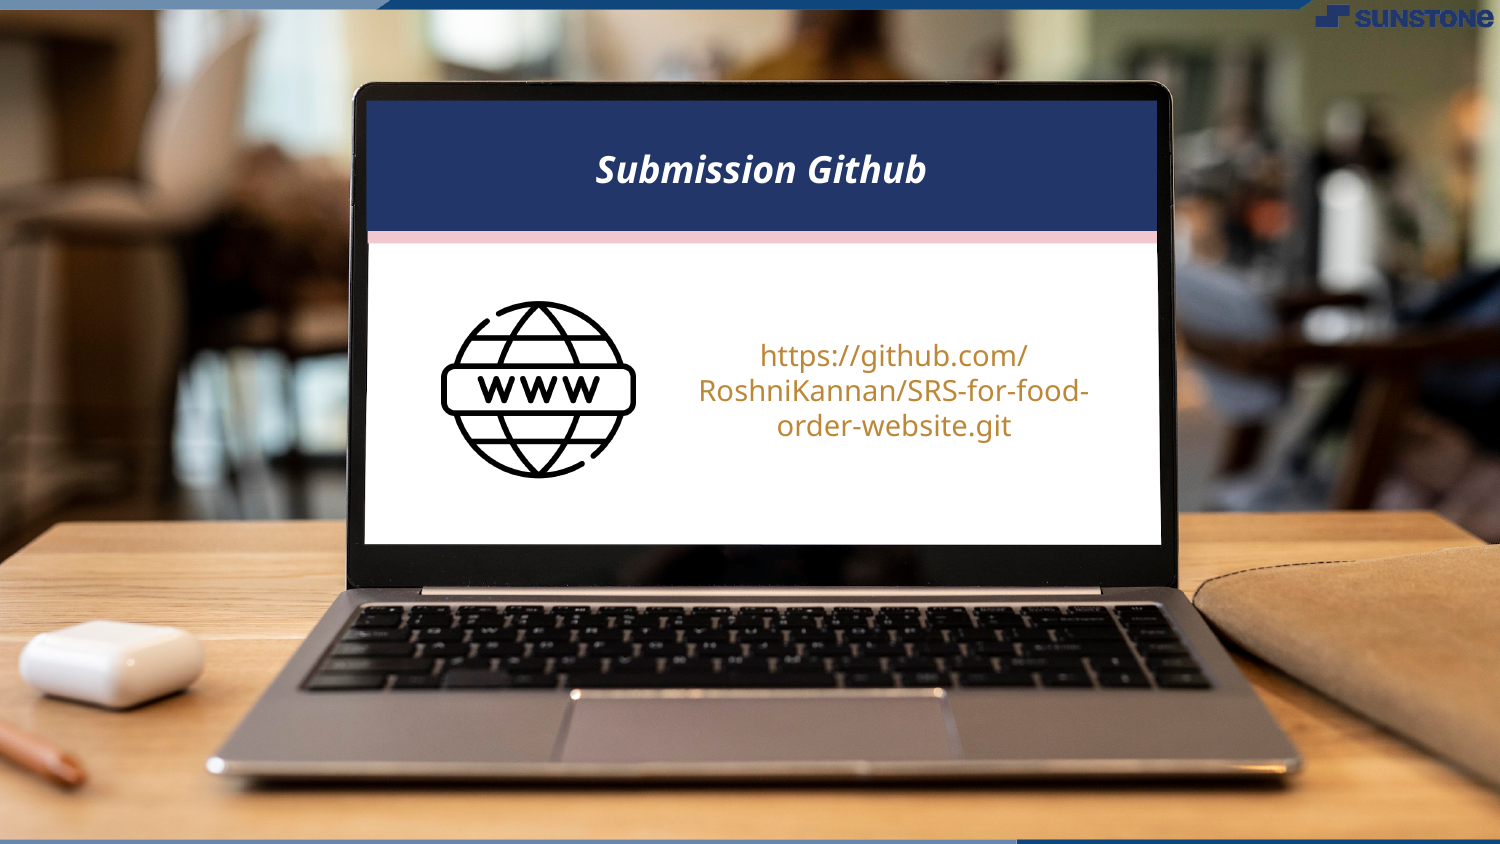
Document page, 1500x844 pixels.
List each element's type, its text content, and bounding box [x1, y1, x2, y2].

list Submission Github [432, 131, 1091, 206]
list https://github.com/RoshniKannan/SRS-for-food-order-website.git [670, 144, 1118, 635]
picture [0, 0, 1500, 844]
